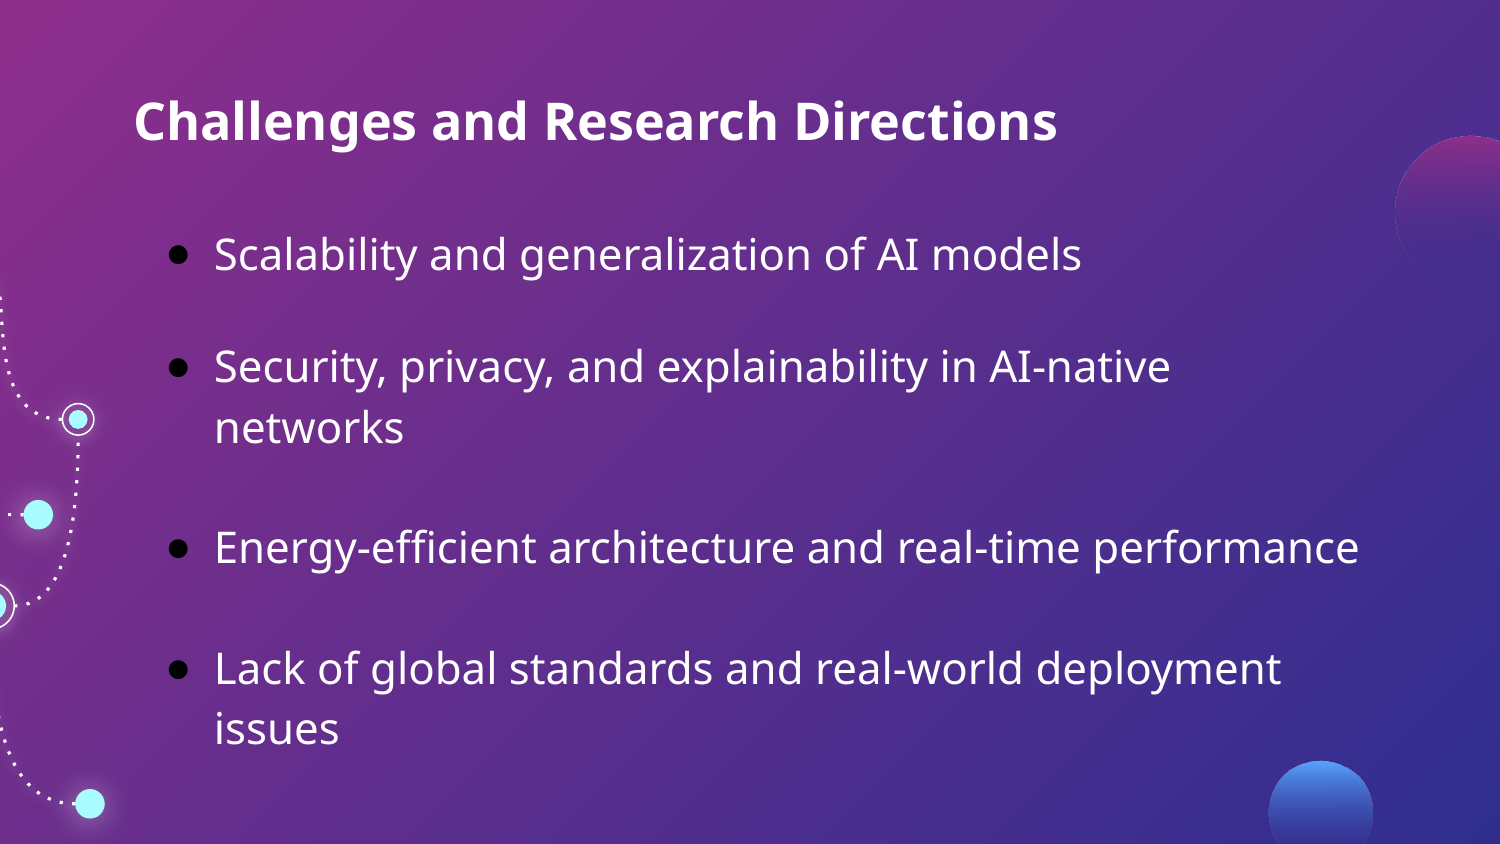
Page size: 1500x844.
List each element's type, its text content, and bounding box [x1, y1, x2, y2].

title Challenges and Research Directions [118, 72, 1382, 167]
text_box Scalability and generalization of AI models Security, privacy, and explainability in AI-native networks Energy-efficient architecture and real-time performance Lack of global standards and real-world deployment issues [123, 203, 1376, 805]
